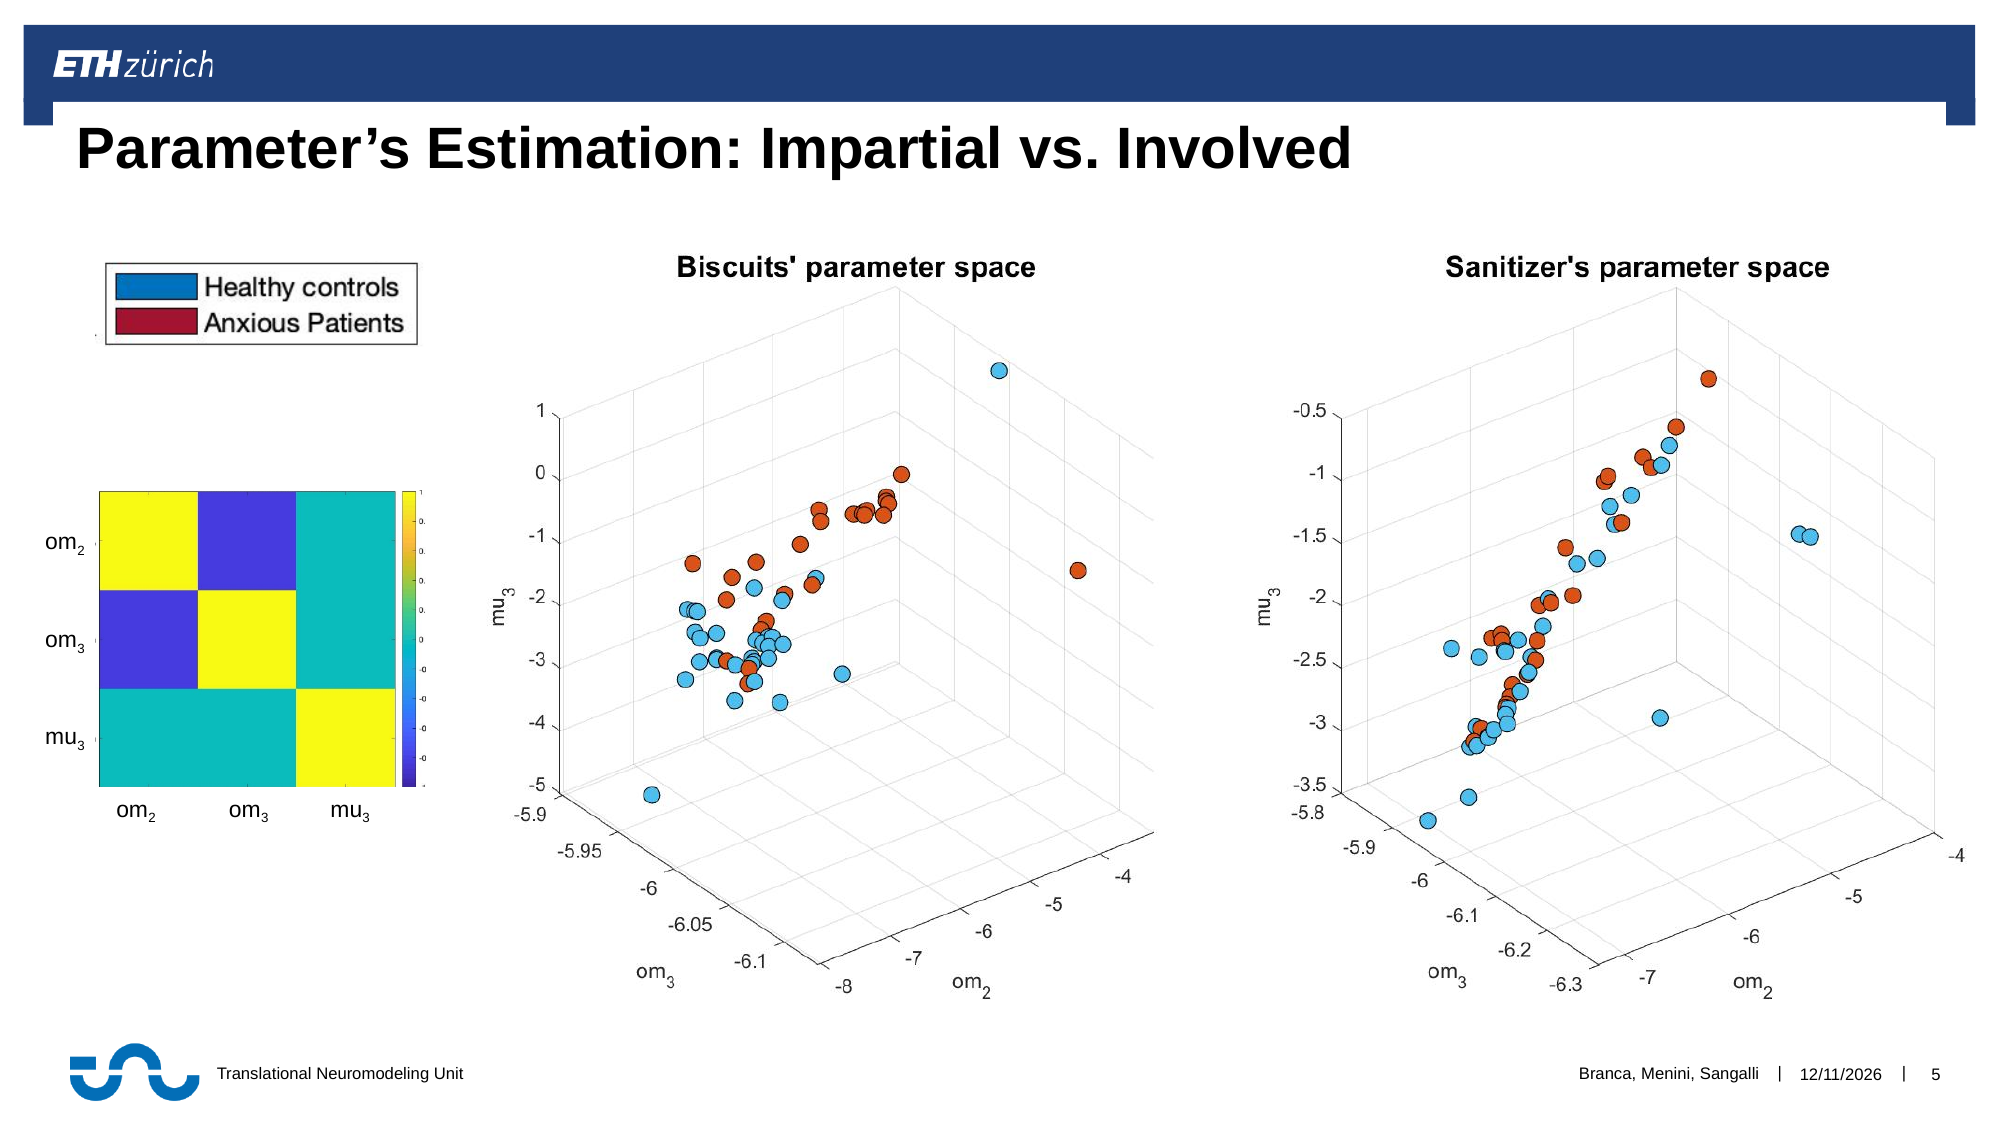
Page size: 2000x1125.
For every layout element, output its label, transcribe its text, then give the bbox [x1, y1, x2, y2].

title Parameter’s Estimation: Impartial vs. Involved [53, 101, 1946, 262]
text_box om2 [101, 794, 171, 833]
picture [94, 260, 427, 347]
text_box mu3 [315, 794, 385, 833]
picture [94, 489, 427, 788]
footer Branca, Menini, Sangalli [999, 1065, 1760, 1111]
picture [66, 1037, 200, 1111]
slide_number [1790, 1065, 1892, 1112]
text_box om2 [30, 519, 89, 566]
slide_number 5 [1906, 1065, 1966, 1112]
picture [478, 238, 1988, 1057]
text_box om3 [30, 617, 89, 663]
text_box mu3 [30, 714, 89, 761]
text_box om3 [214, 794, 284, 833]
